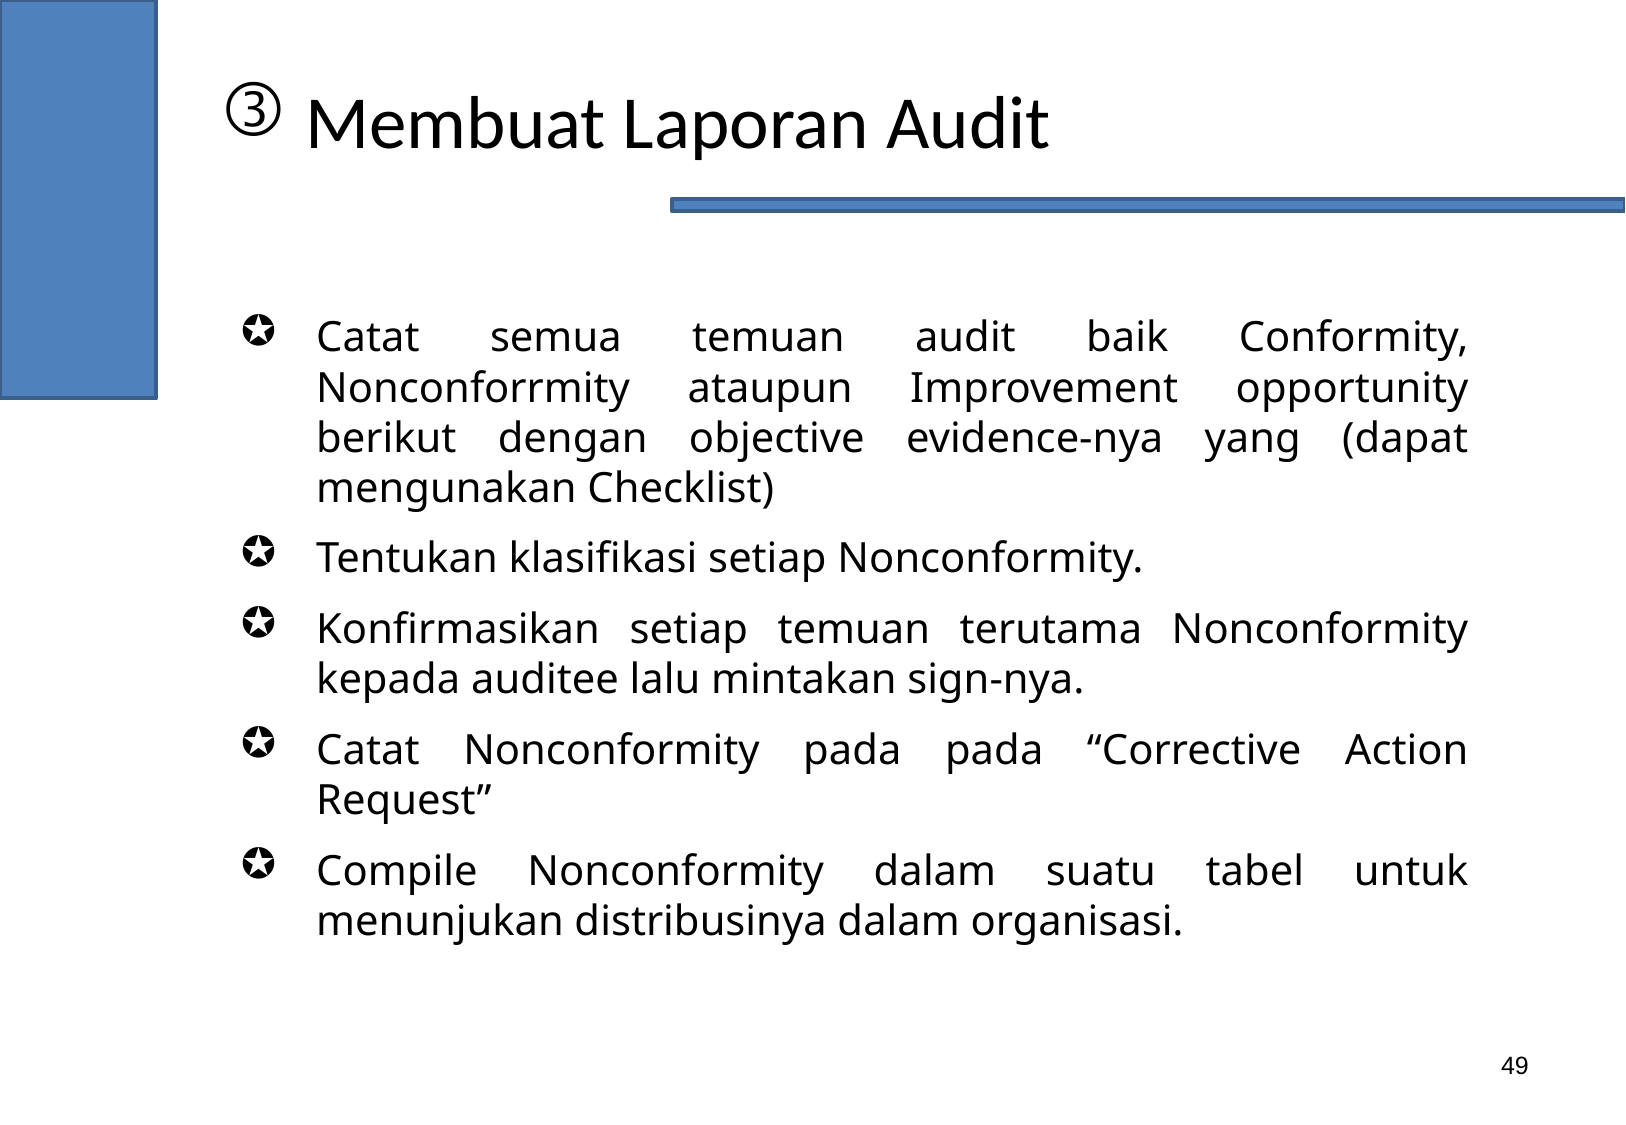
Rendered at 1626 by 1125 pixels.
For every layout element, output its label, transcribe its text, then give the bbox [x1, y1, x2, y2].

text_box [670, 197, 1625, 213]
slide_number 49 [1164, 1042, 1544, 1103]
title Membuat Laporan Audit [158, 66, 1257, 172]
text_box Catat semua temuan audit baik Conformity, Nonconforrmity ataupun Improvement opportunity berikut dengan objective evidence-nya yang (dapat mengunakan Checklist) Tentukan klasifikasi setiap Nonconformity. Konfirmasikan setiap temuan terutama Nonconformity kepada auditee lalu mintakan sign-nya. Catat Nonconformity pada pada “Corrective Action Request” Compile Nonconformity dalam suatu tabel untuk menunjukan distribusinya dalam organisasi. [226, 302, 1484, 1023]
text_box [0, 0, 158, 400]
